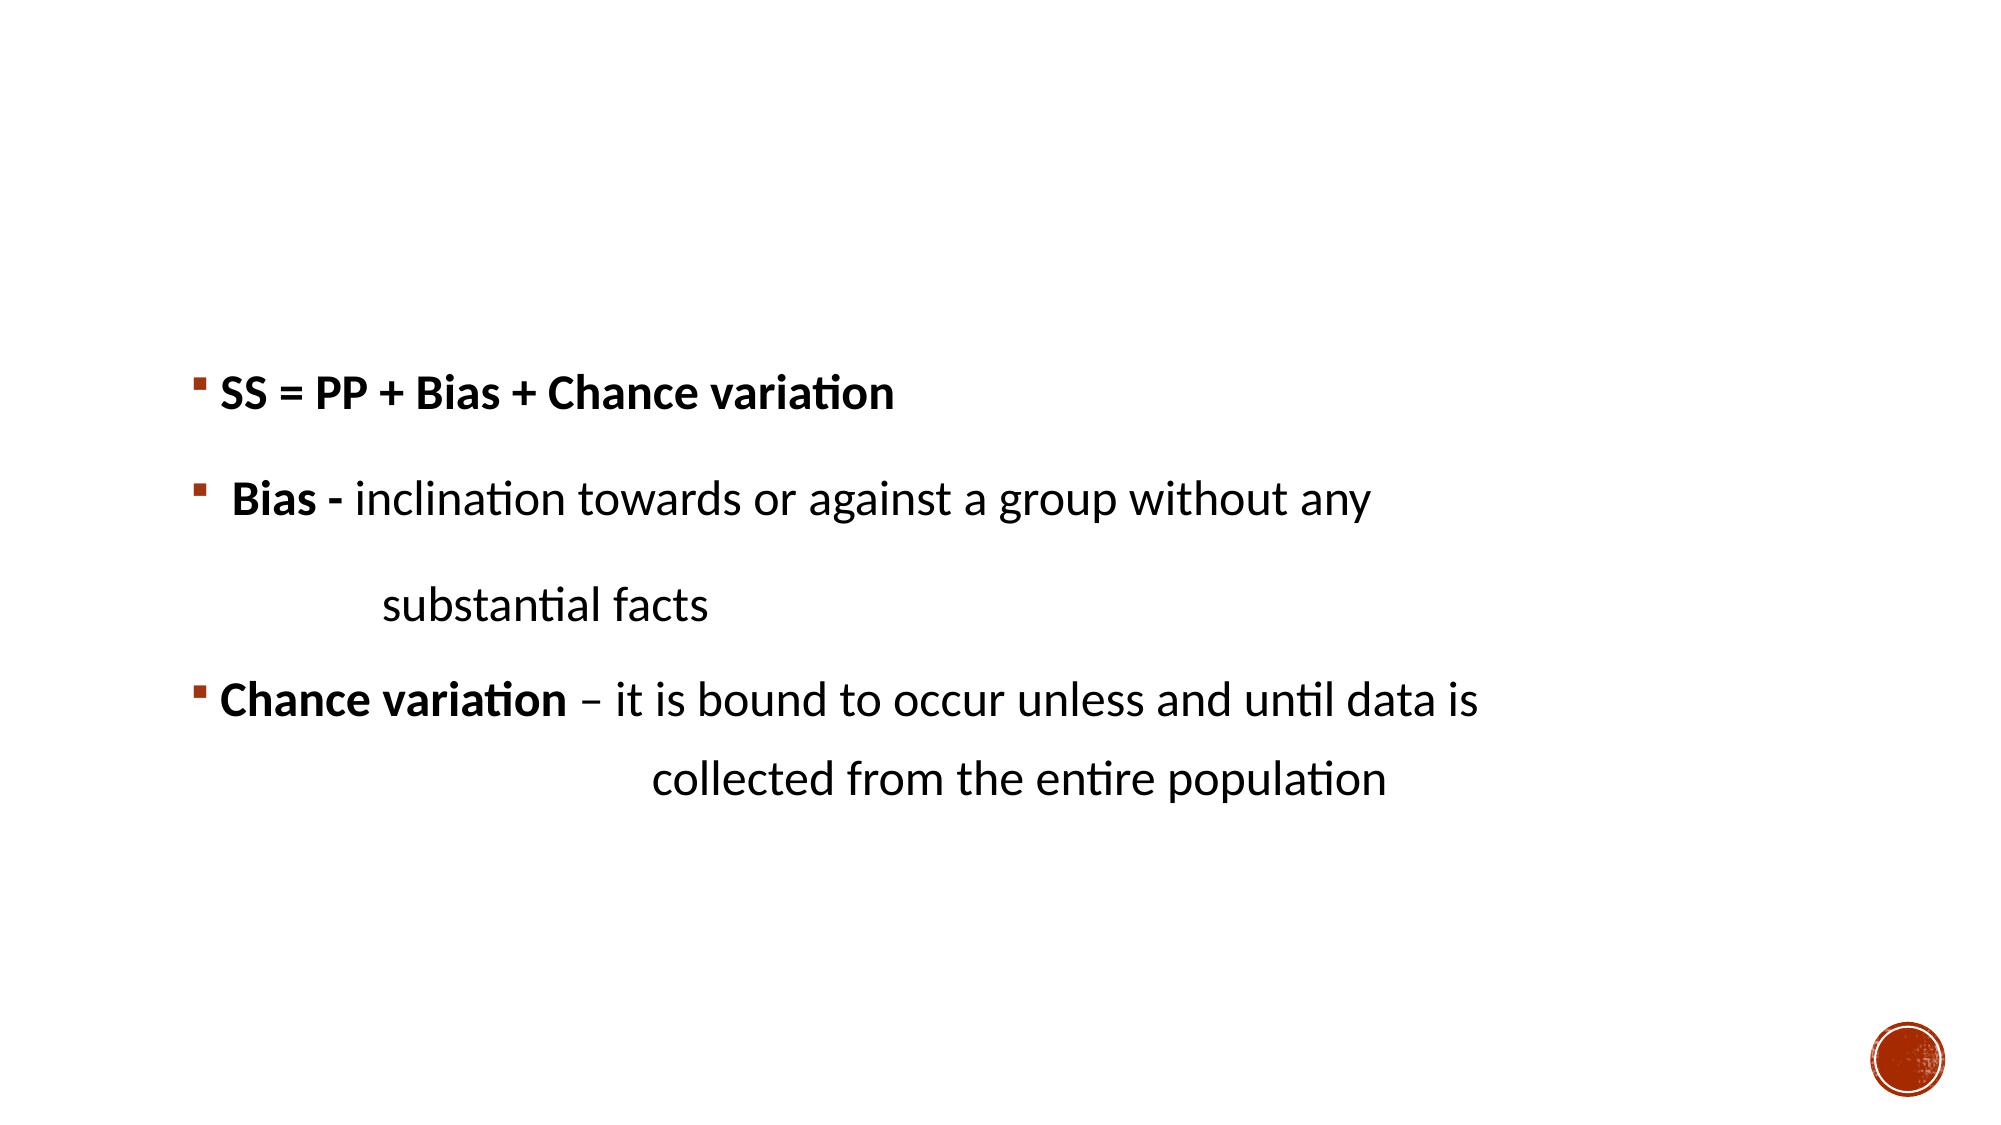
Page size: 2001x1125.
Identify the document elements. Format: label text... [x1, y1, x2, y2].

list SS = PP + Bias + Chance variation Bias - inclination towards or against a group without any substantial facts Chance variation – it is bound to occur unless and until data is collected from the entire population [175, 348, 1826, 1013]
